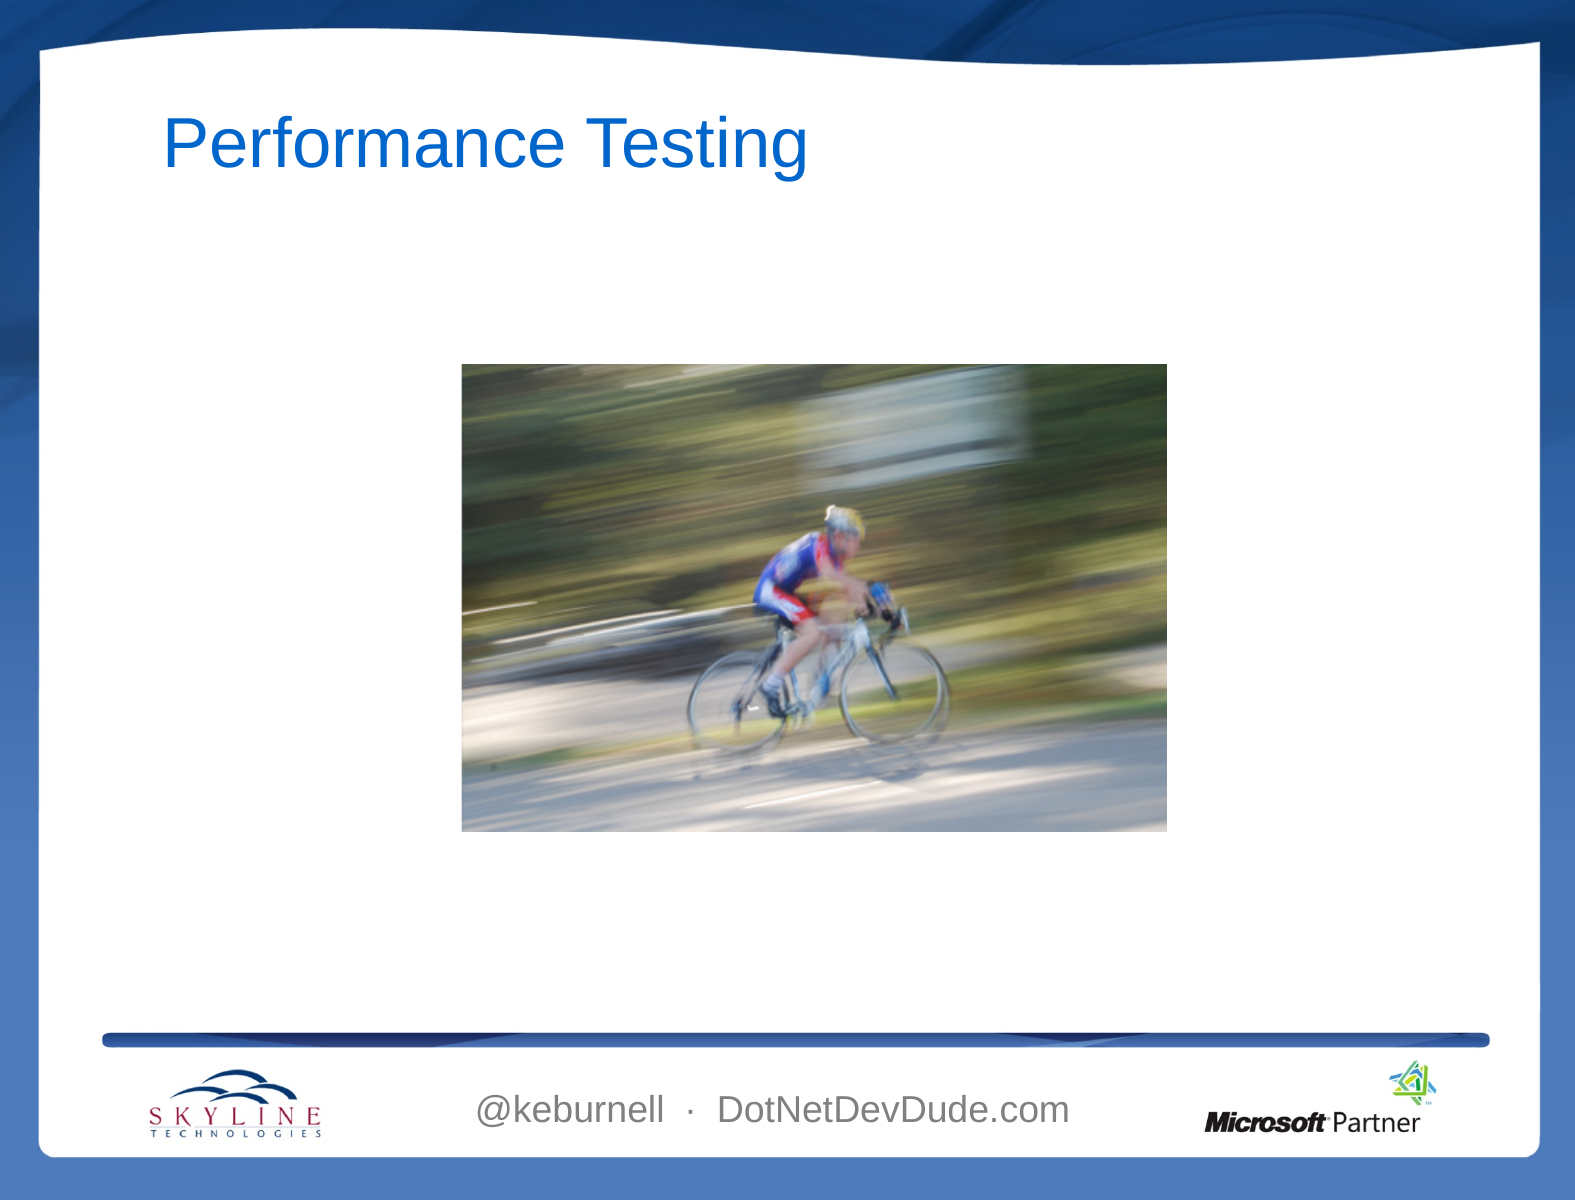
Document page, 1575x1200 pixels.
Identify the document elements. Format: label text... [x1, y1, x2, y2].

picture [0, 0, 1575, 1200]
text_box @keburnell ∙ DotNetDevDude.com [399, 1077, 1146, 1138]
title Performance Testing [146, 62, 1356, 218]
text_box [147, 243, 1468, 1026]
